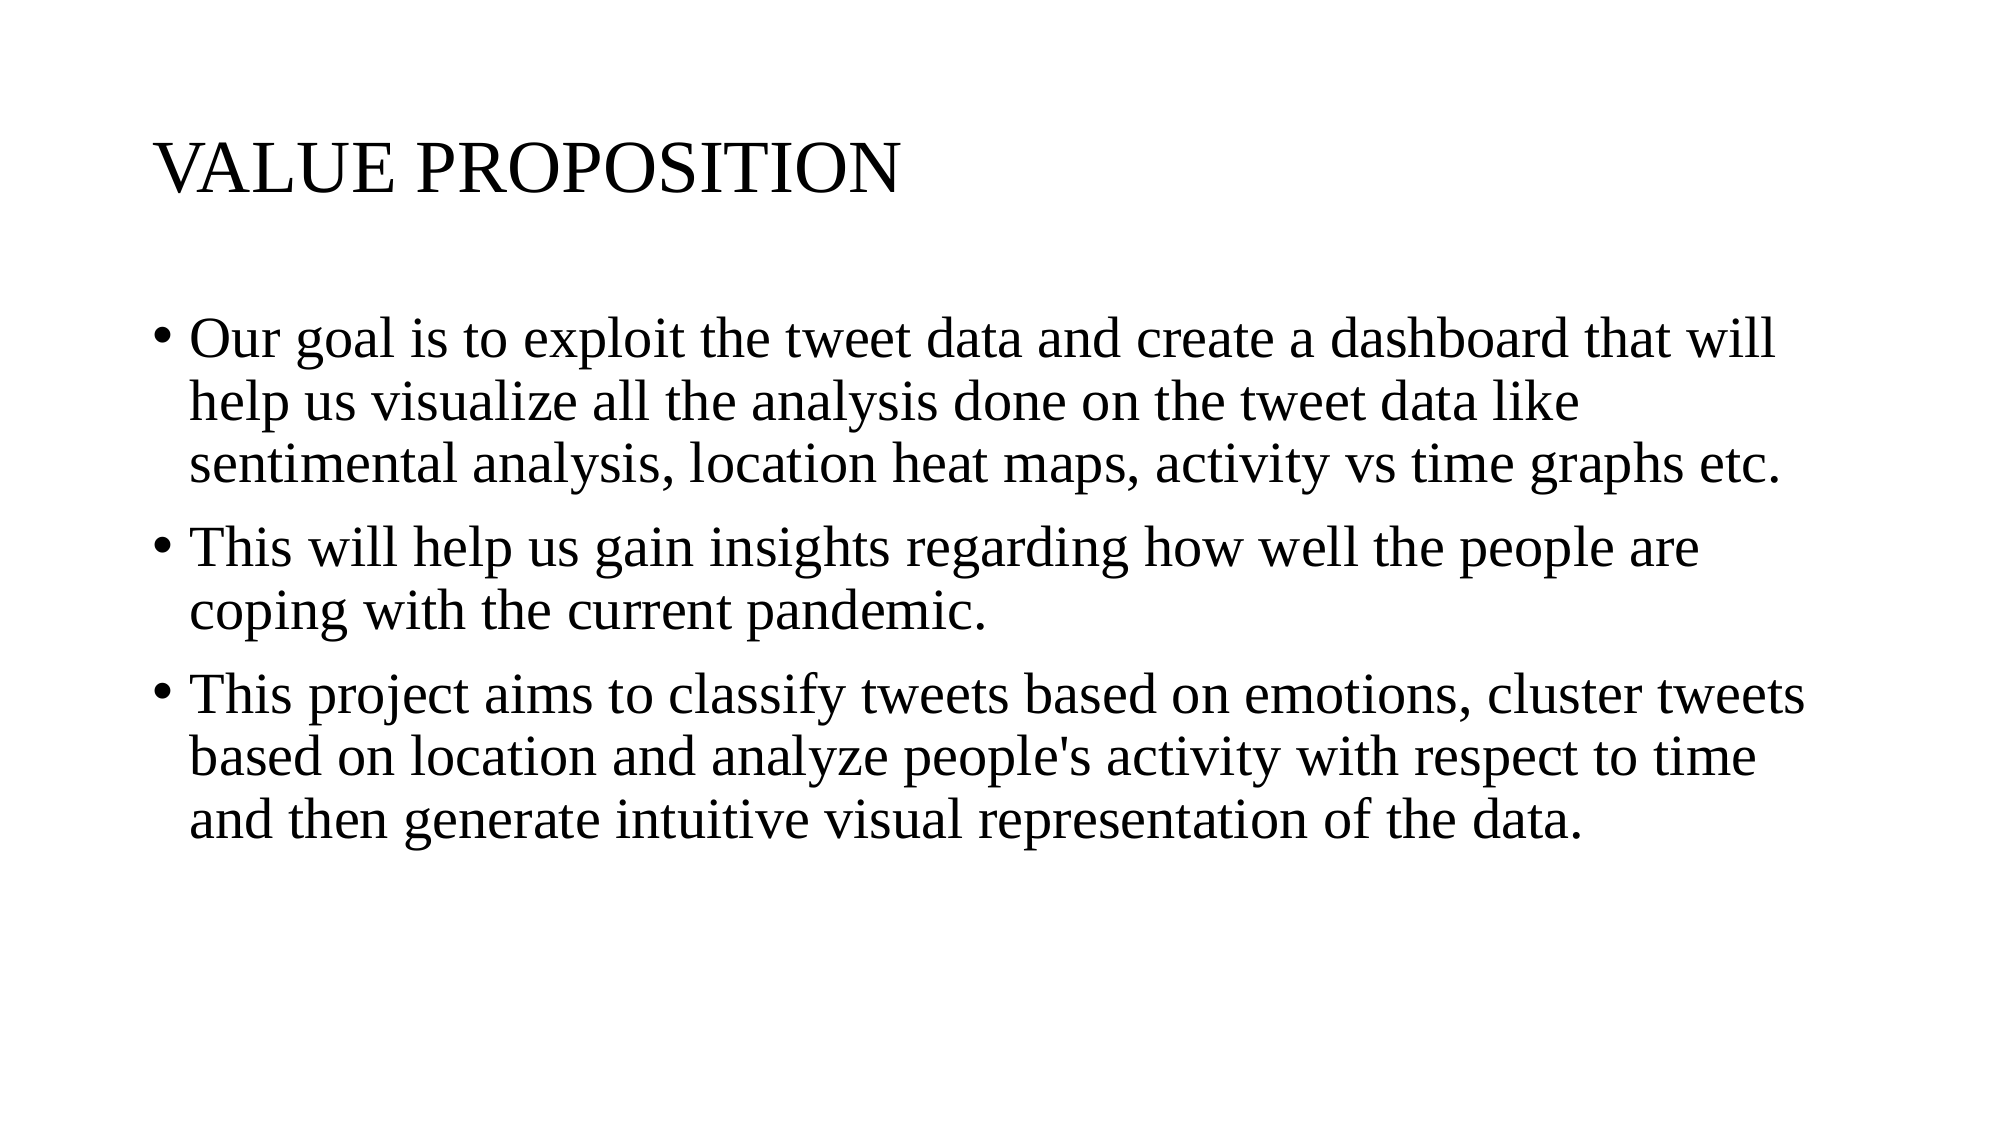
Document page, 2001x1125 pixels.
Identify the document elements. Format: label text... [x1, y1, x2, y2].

list Our goal is to exploit the tweet data and create a dashboard that will help us visualize all the analysis done on the tweet data like sentimental analysis, location heat maps, activity vs time graphs etc. This will help us gain insights regarding how well the people are coping with the current pandemic. This project aims to classify tweets based on emotions, cluster tweets based on location and analyze people's activity with respect to time and then generate intuitive visual representation of the data. [137, 299, 1863, 1014]
title VALUE PROPOSITION [137, 59, 1863, 278]
